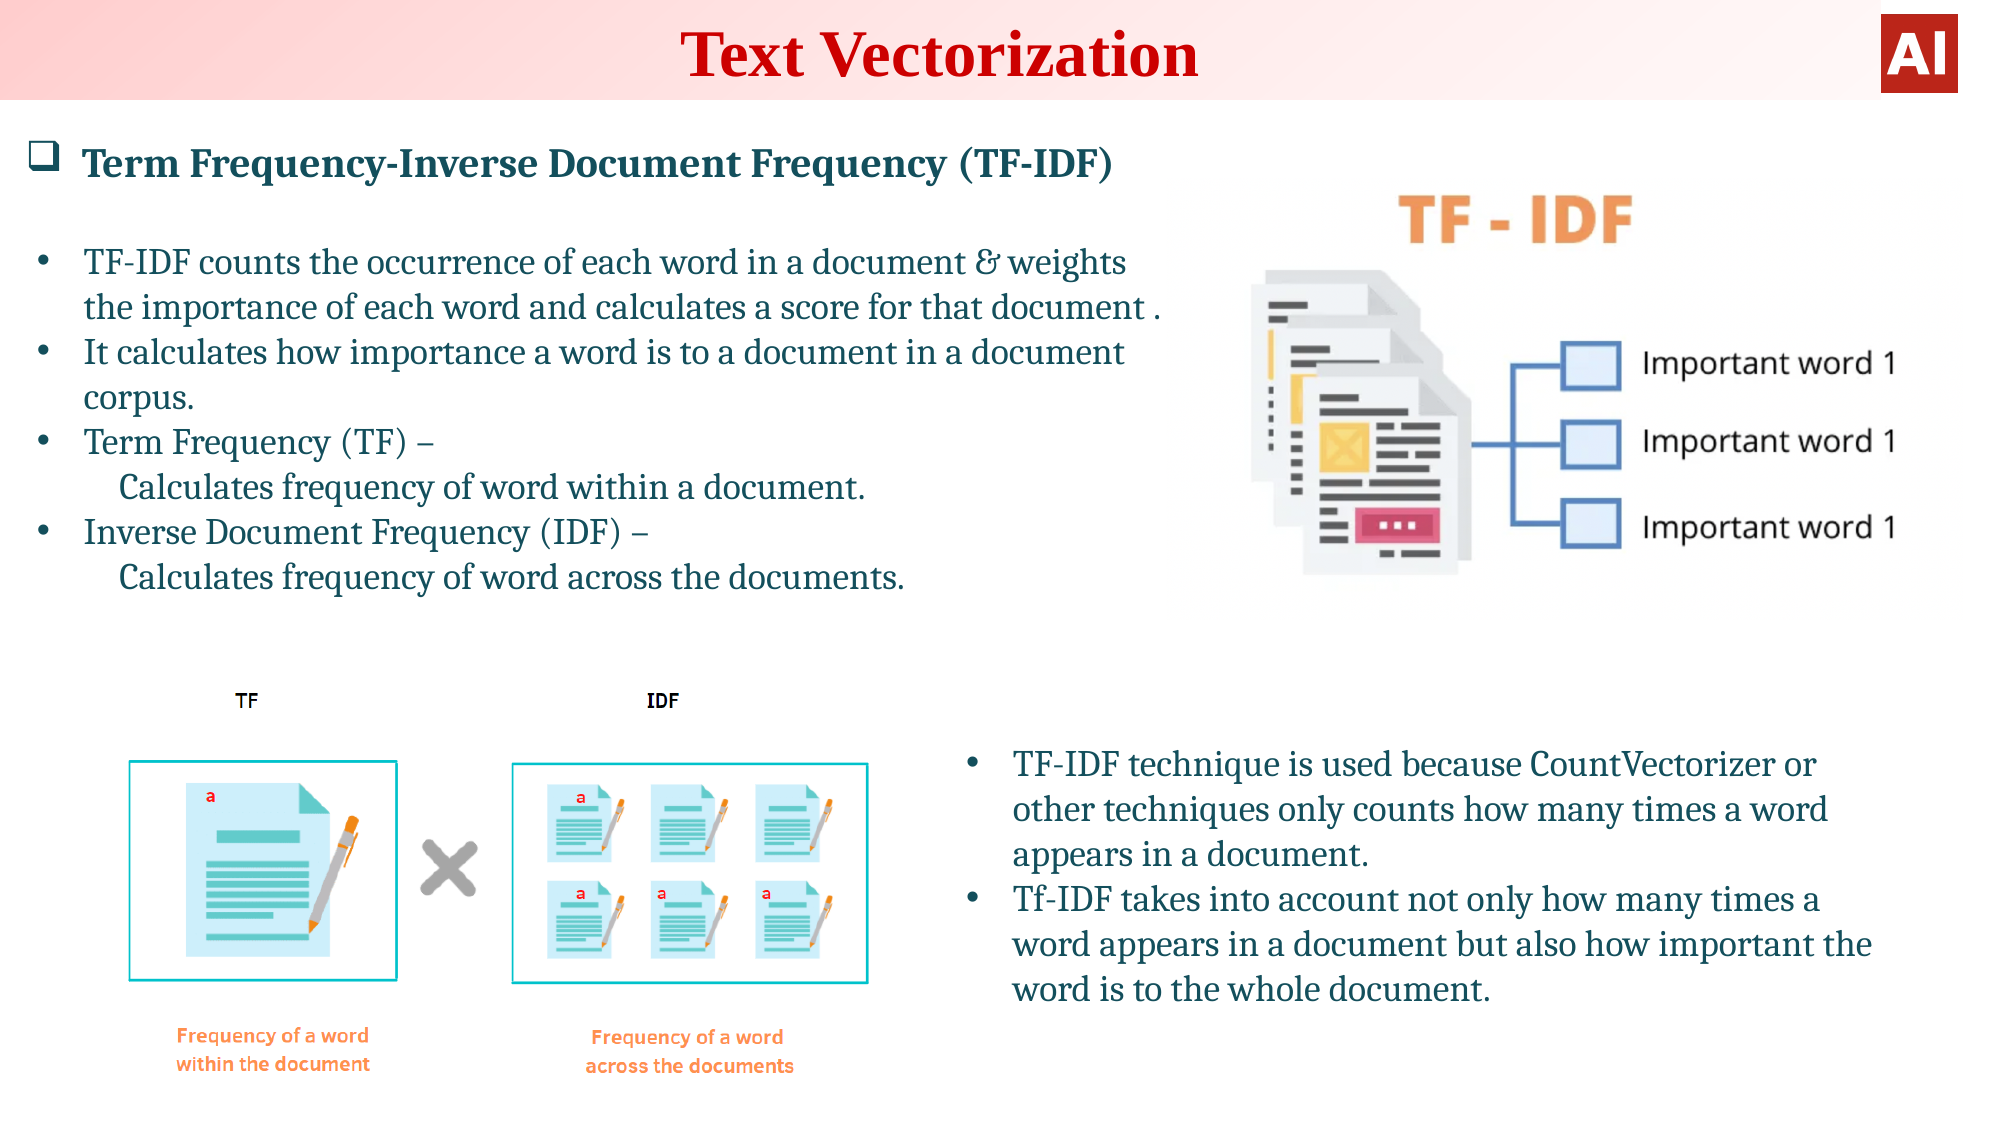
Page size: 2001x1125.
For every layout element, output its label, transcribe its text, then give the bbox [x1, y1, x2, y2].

picture [1883, 14, 1958, 93]
text_box TF-IDF technique is used because CountVectorizer or other techniques only counts how many times a word appears in a document. Tf-IDF takes into account not only how many times a word appears in a document but also how important the word is to the whole document. [951, 731, 1922, 1017]
text_box TF-IDF counts the occurrence of each word in a document & weights the importance of each word and calculates a score for that document . It calculates how importance a word is to a document in a document corpus. Term Frequency (TF) – Calculates frequency of word within a document. Inverse Document Frequency (IDF) – Calculates frequency of word across the documents. [22, 229, 1189, 650]
text_box Term Frequency-Inverse Document Frequency (TF-IDF) [10, 128, 1224, 194]
text_box Text Vectorization [0, 0, 1883, 102]
picture [1166, 178, 1964, 620]
picture [89, 652, 928, 1099]
